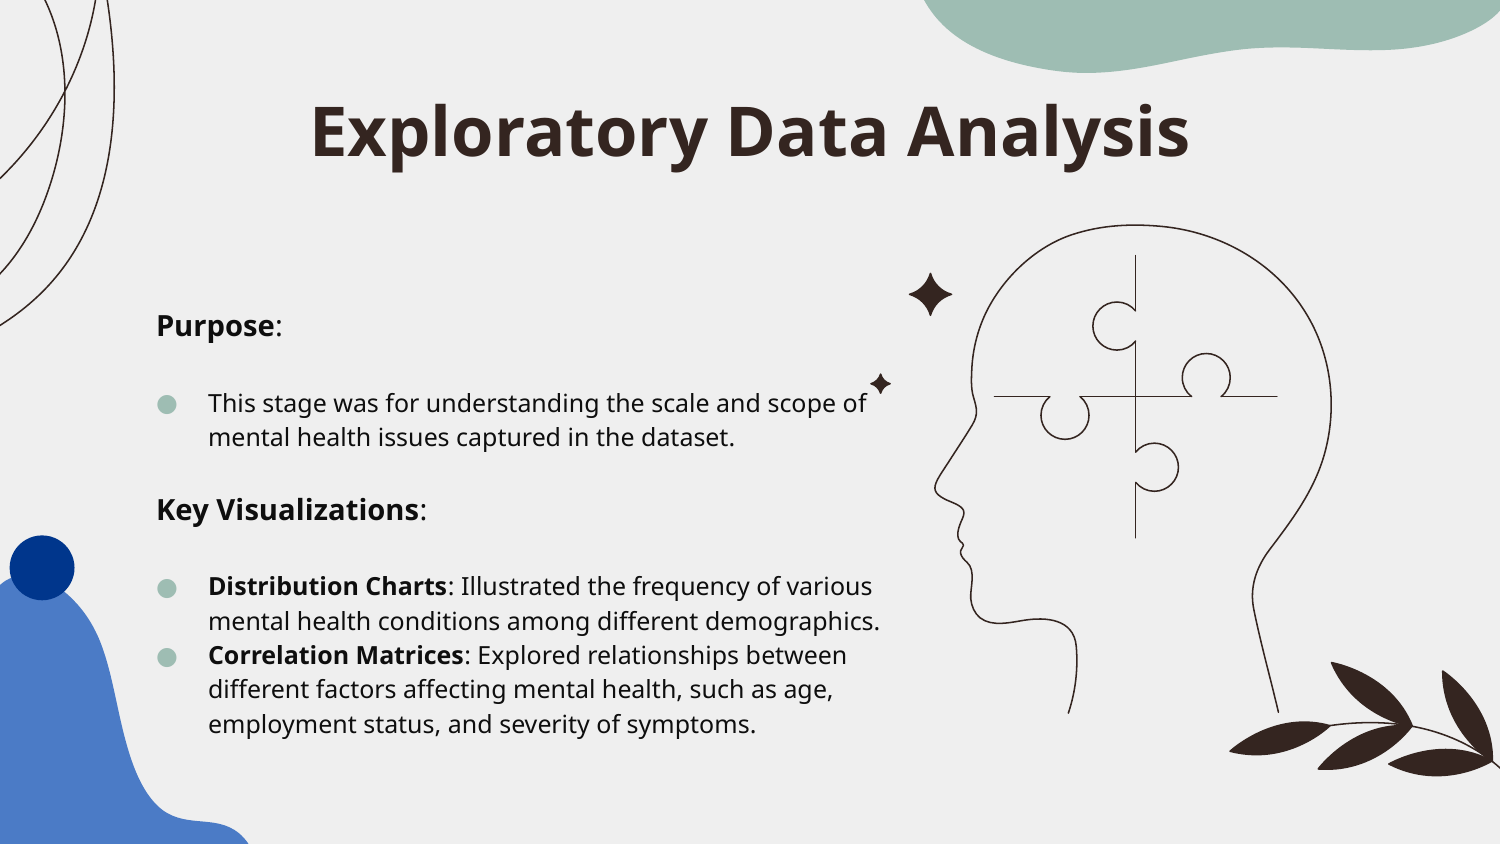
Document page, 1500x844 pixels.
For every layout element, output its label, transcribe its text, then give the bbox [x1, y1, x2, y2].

list Purpose: This stage was for understanding the scale and scope of mental health issues captured in the dataset. Key Visualizations: Distribution Charts: Illustrated the frequency of various mental health conditions among different demographics. Correlation Matrices: Explored relationships between different factors affecting mental health, such as age, employment status, and severity of symptoms. [118, 287, 865, 777]
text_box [870, 223, 1500, 844]
title Exploratory Data Analysis [118, 72, 1383, 167]
